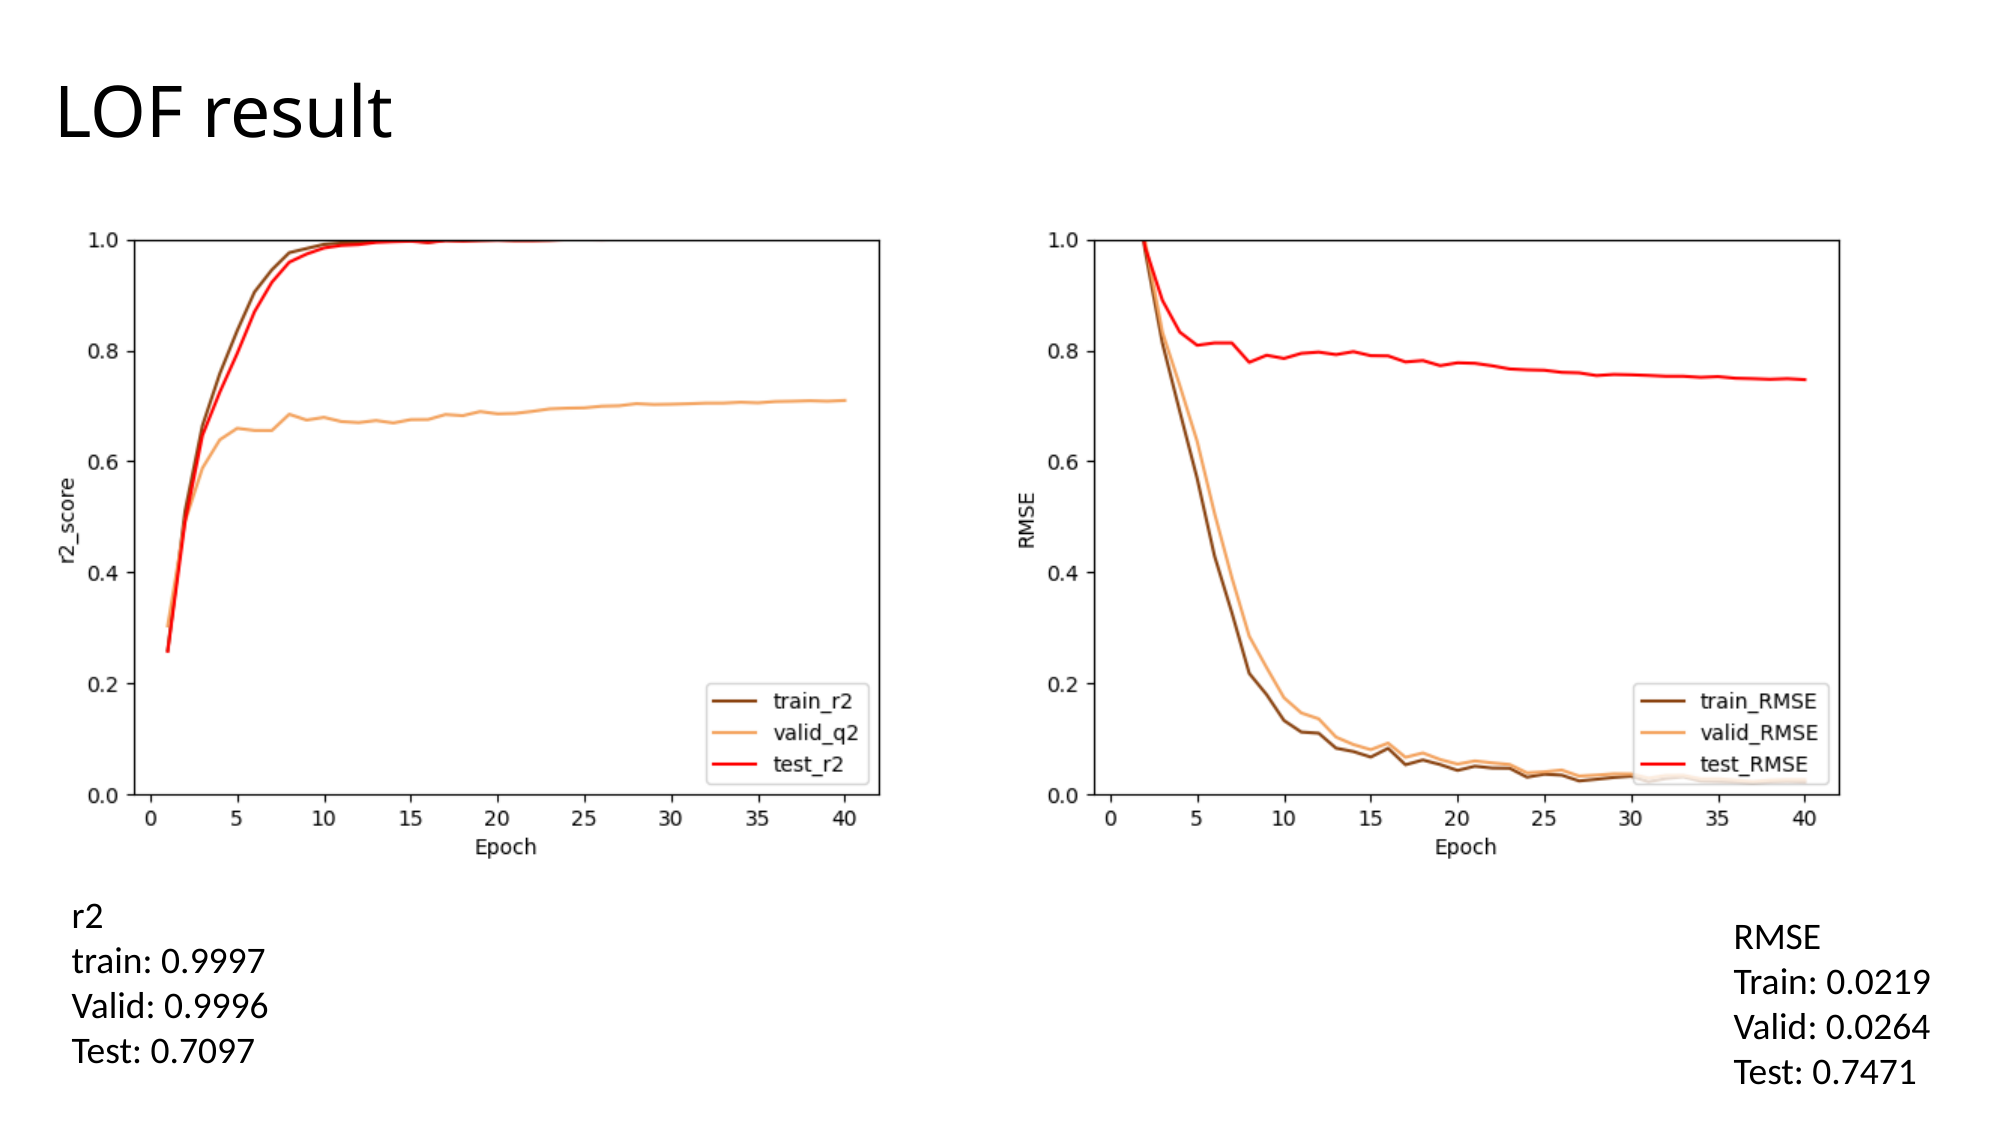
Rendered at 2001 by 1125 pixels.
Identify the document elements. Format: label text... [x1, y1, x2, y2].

text_box RMSE Train: 0.0219 Valid: 0.0264 Test: 0.7471 [1718, 904, 1973, 1100]
title LOF result [39, 46, 441, 153]
picture [14, 153, 1935, 874]
text_box r2 train: 0.9997 Valid: 0.9996 Test: 0.7097 [56, 884, 328, 1079]
